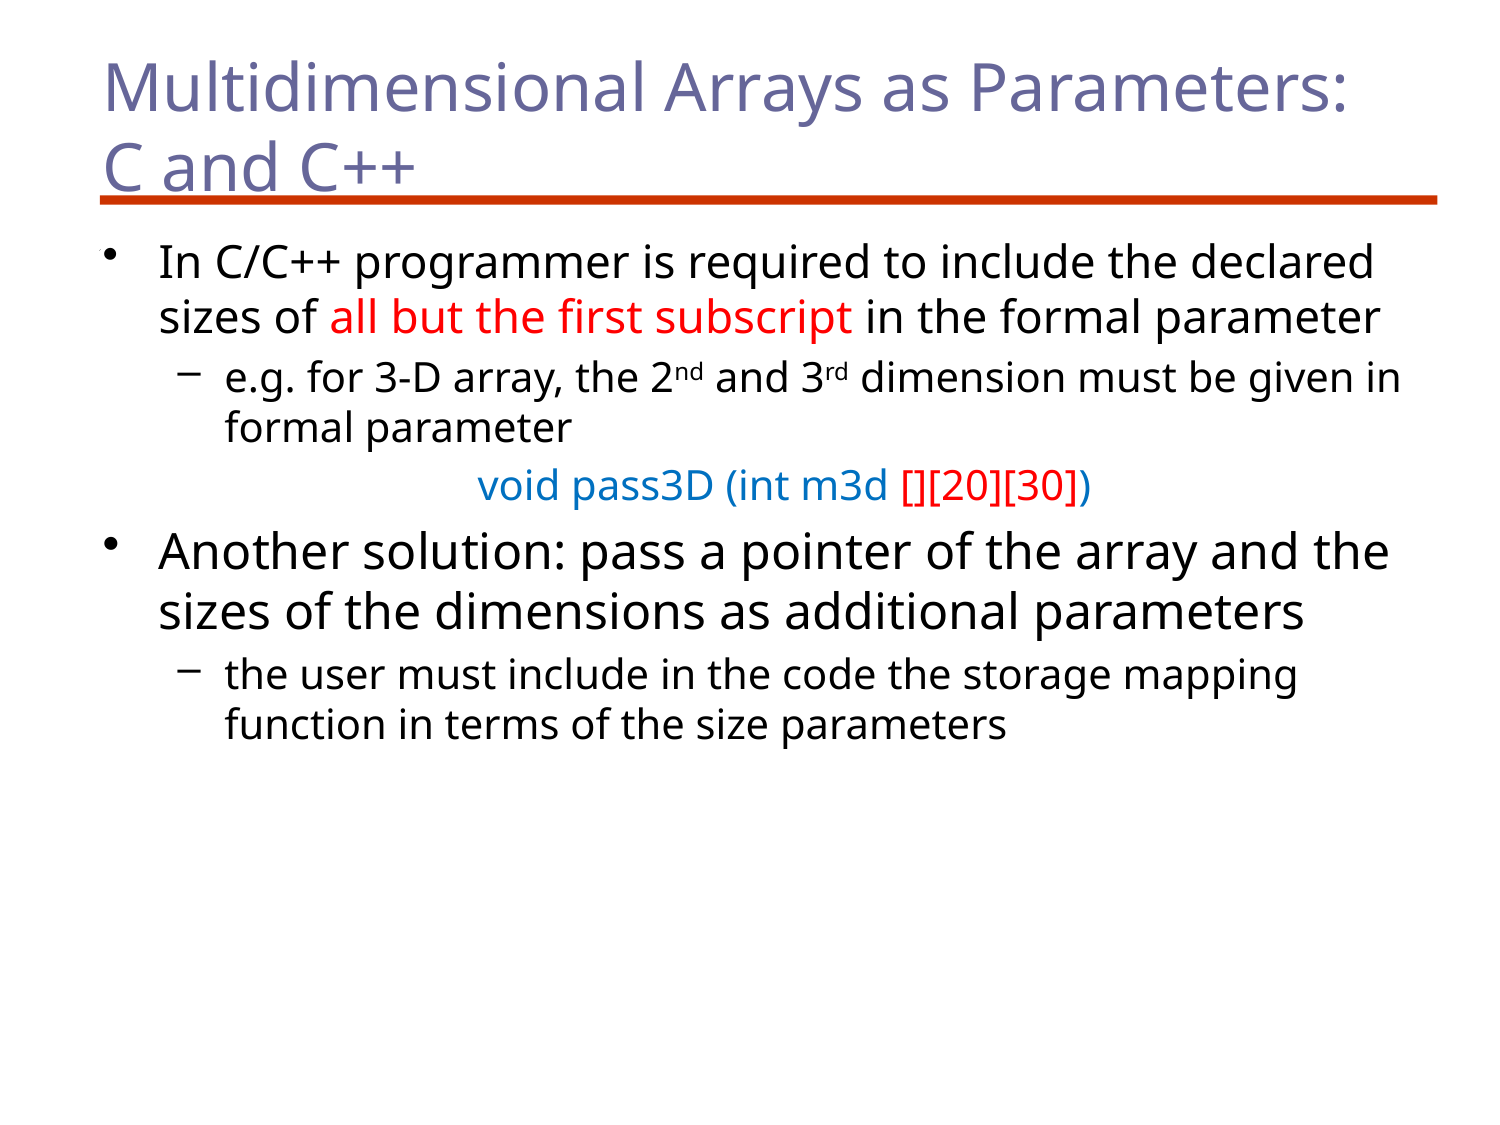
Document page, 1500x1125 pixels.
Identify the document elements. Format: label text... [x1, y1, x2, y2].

list In C/C++ programmer is required to include the declared sizes of all but the first subscript in the formal parameter e.g. for 3-D array, the 2nd and 3rd dimension must be given in formal parameter void pass3D (int m3d [][20][30]) Another solution: pass a pointer of the array and the sizes of the dimensions as additional parameters the user must include in the code the storage mapping function in terms of the size parameters [87, 224, 1425, 975]
title Multidimensional Arrays as Parameters: C and C++ [87, 37, 1425, 224]
